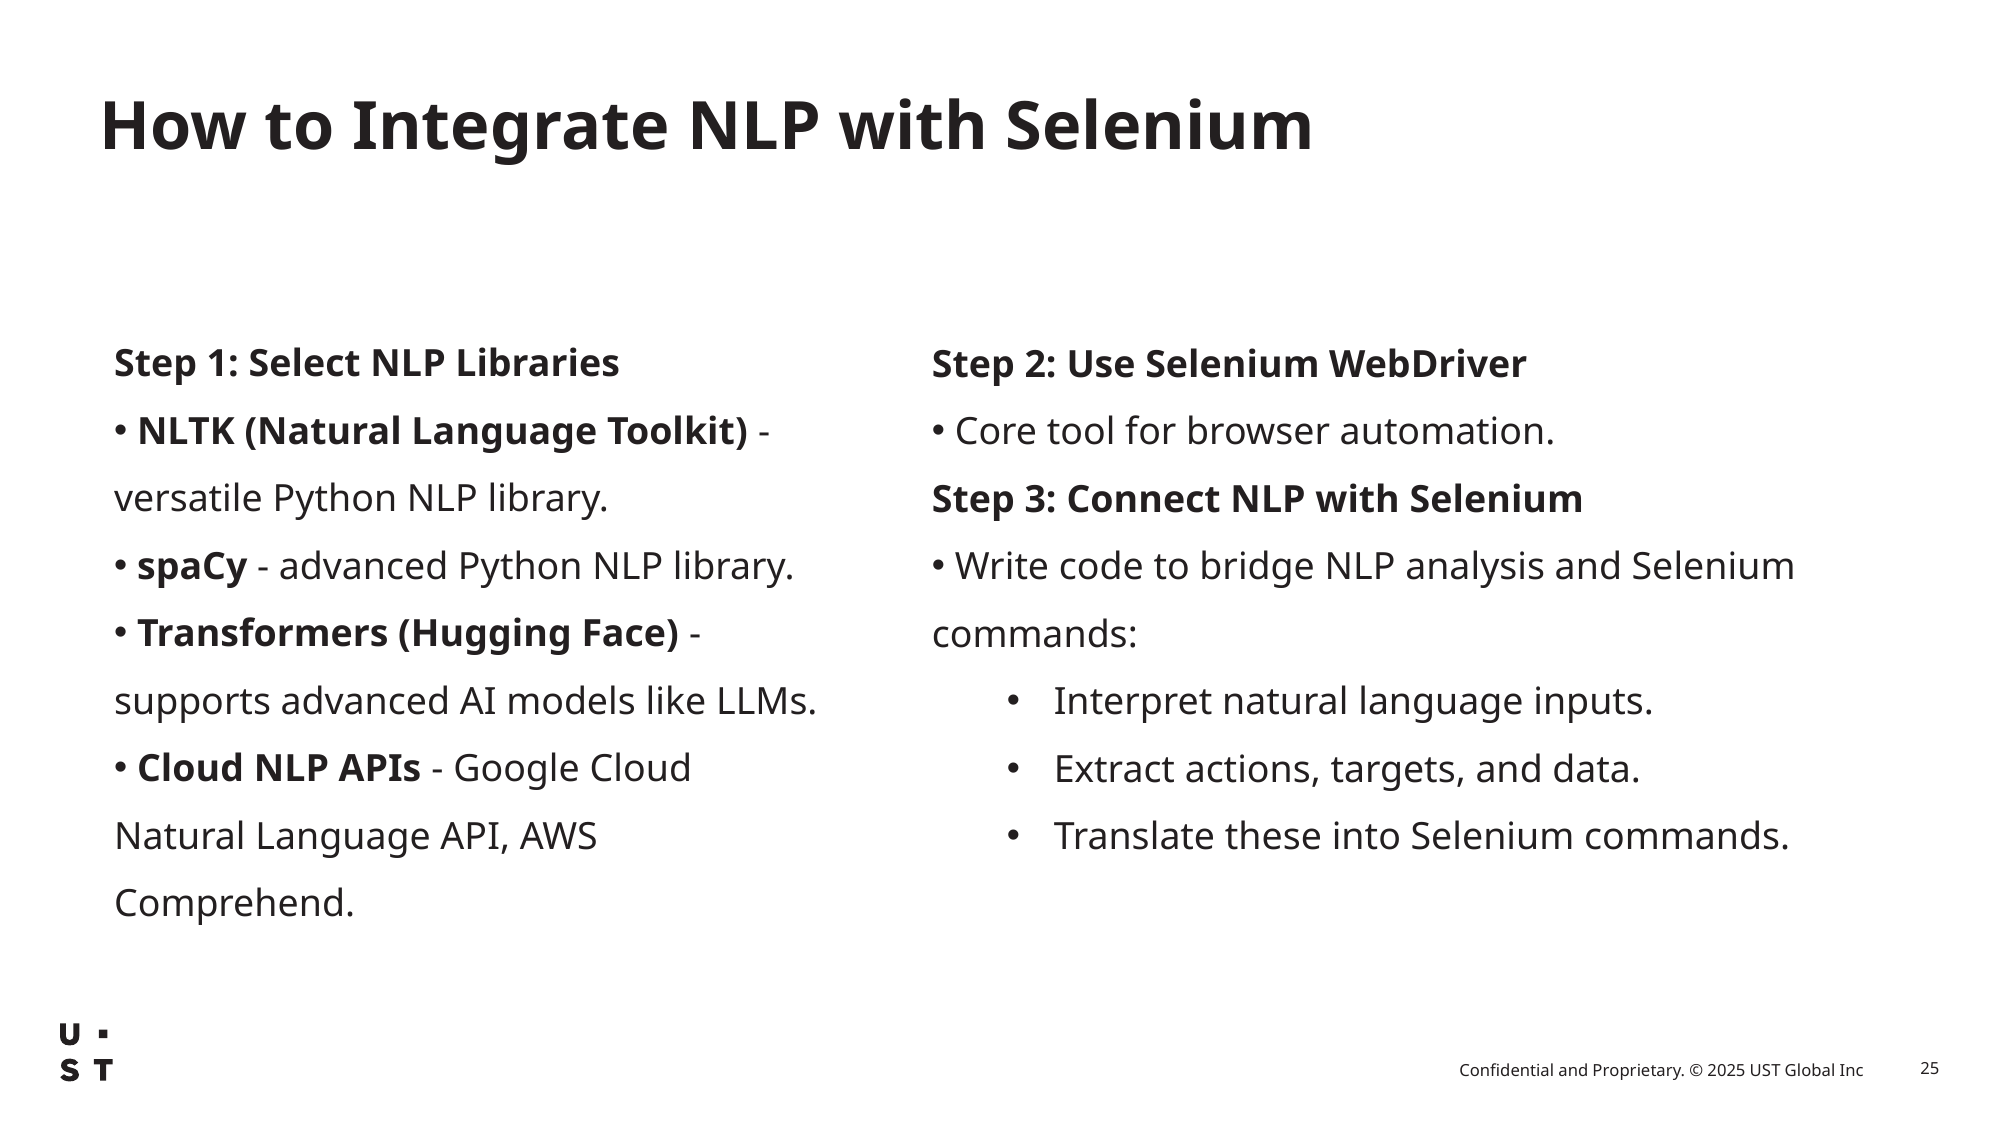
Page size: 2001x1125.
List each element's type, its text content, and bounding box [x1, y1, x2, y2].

title How to Integrate NLP with Selenium [99, 92, 1886, 188]
text_box Step 2: Use Selenium WebDriver Core tool for browser automation. Step 3: Connect NLP with Selenium Write code to bridge NLP analysis and Selenium commands: Interpret natural language inputs. Extract actions, targets, and data. Translate these into Selenium commands. [917, 310, 1918, 865]
text_box Step 1: Select NLP Libraries NLTK (Natural Language Toolkit) - versatile Python NLP library. spaCy - advanced Python NLP library. Transformers (Hugging Face) - supports advanced AI models like LLMs. Cloud NLP APIs - Google Cloud Natural Language API, AWS Comprehend. [99, 309, 837, 932]
